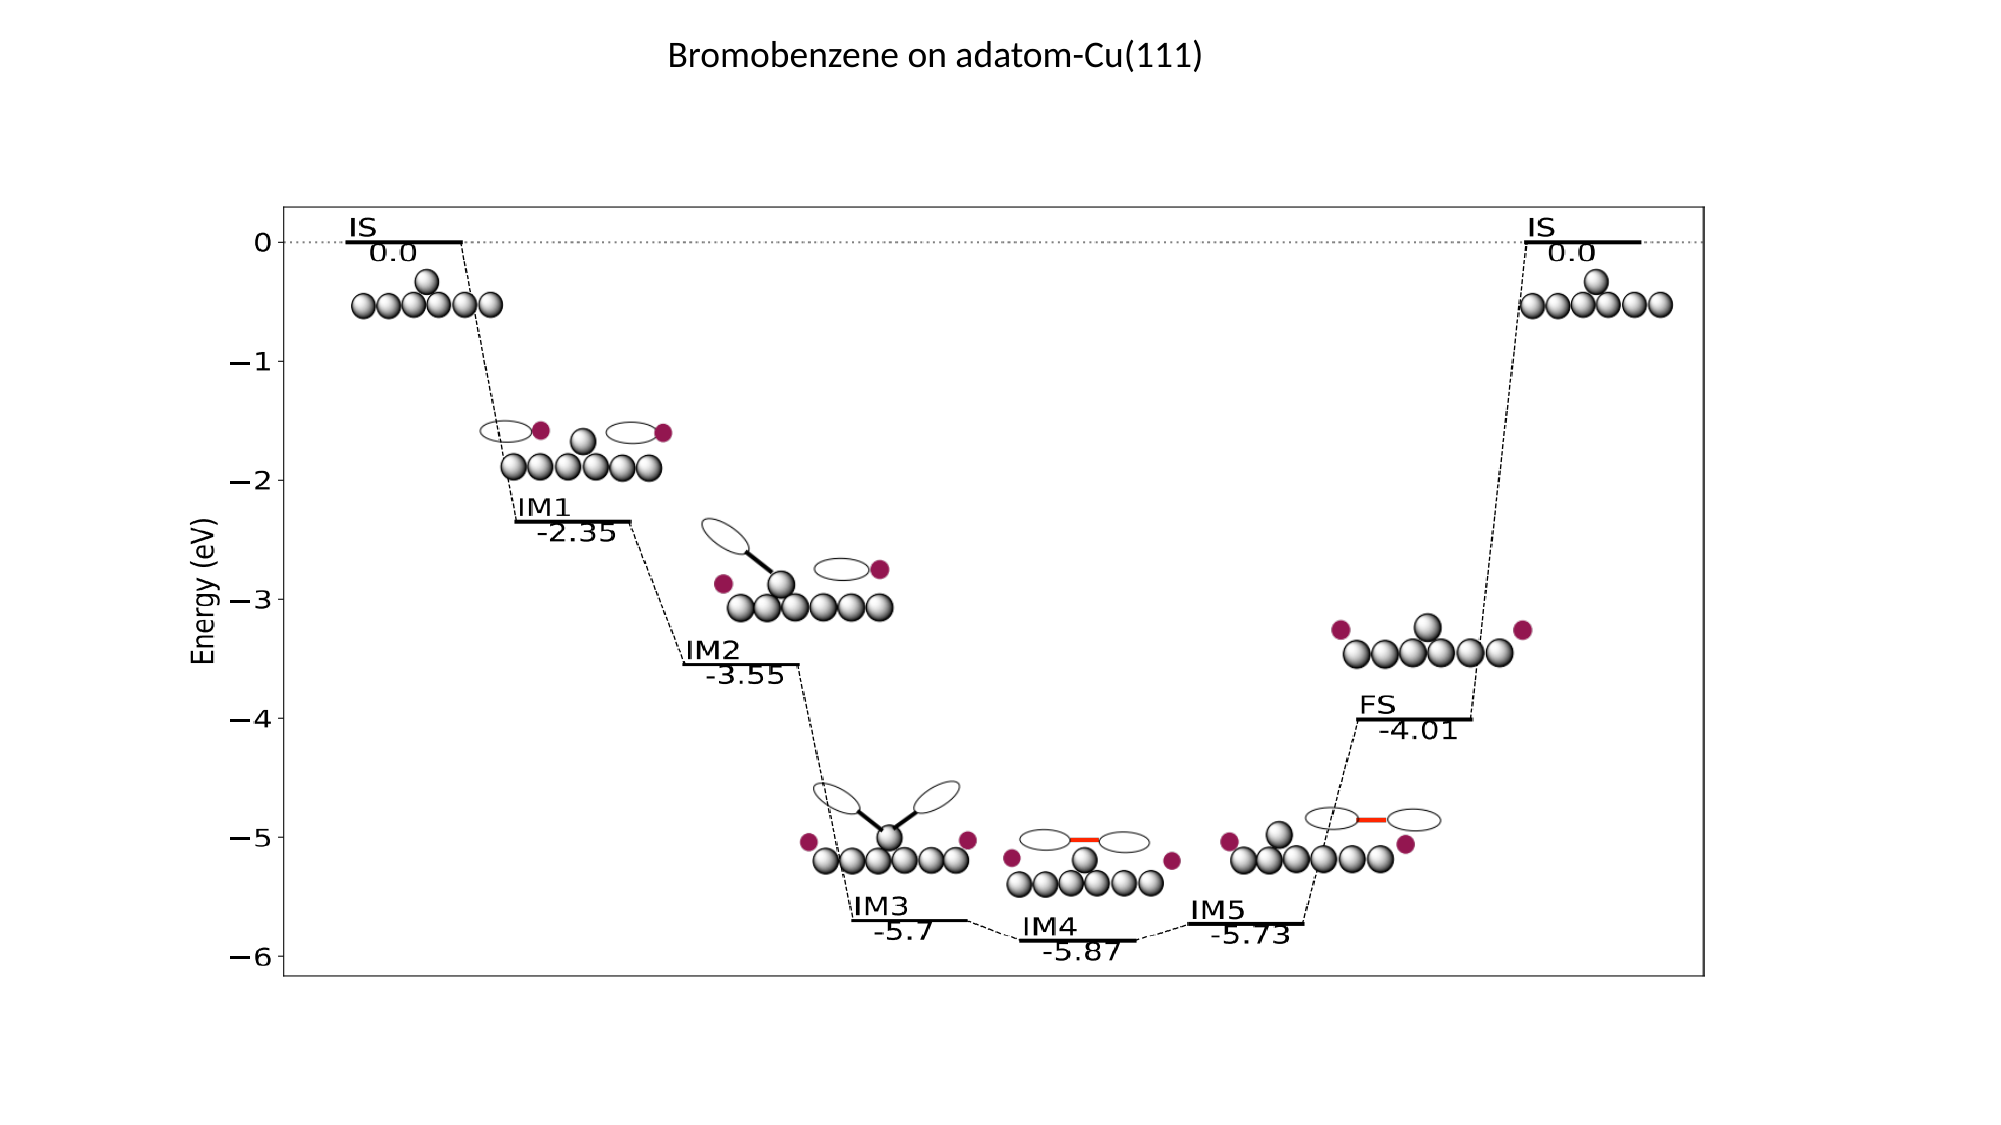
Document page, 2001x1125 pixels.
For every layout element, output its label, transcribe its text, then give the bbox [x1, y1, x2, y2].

picture [155, 186, 1736, 995]
text_box Bromobenzene on adatom-Cu(111) [652, 22, 1262, 83]
